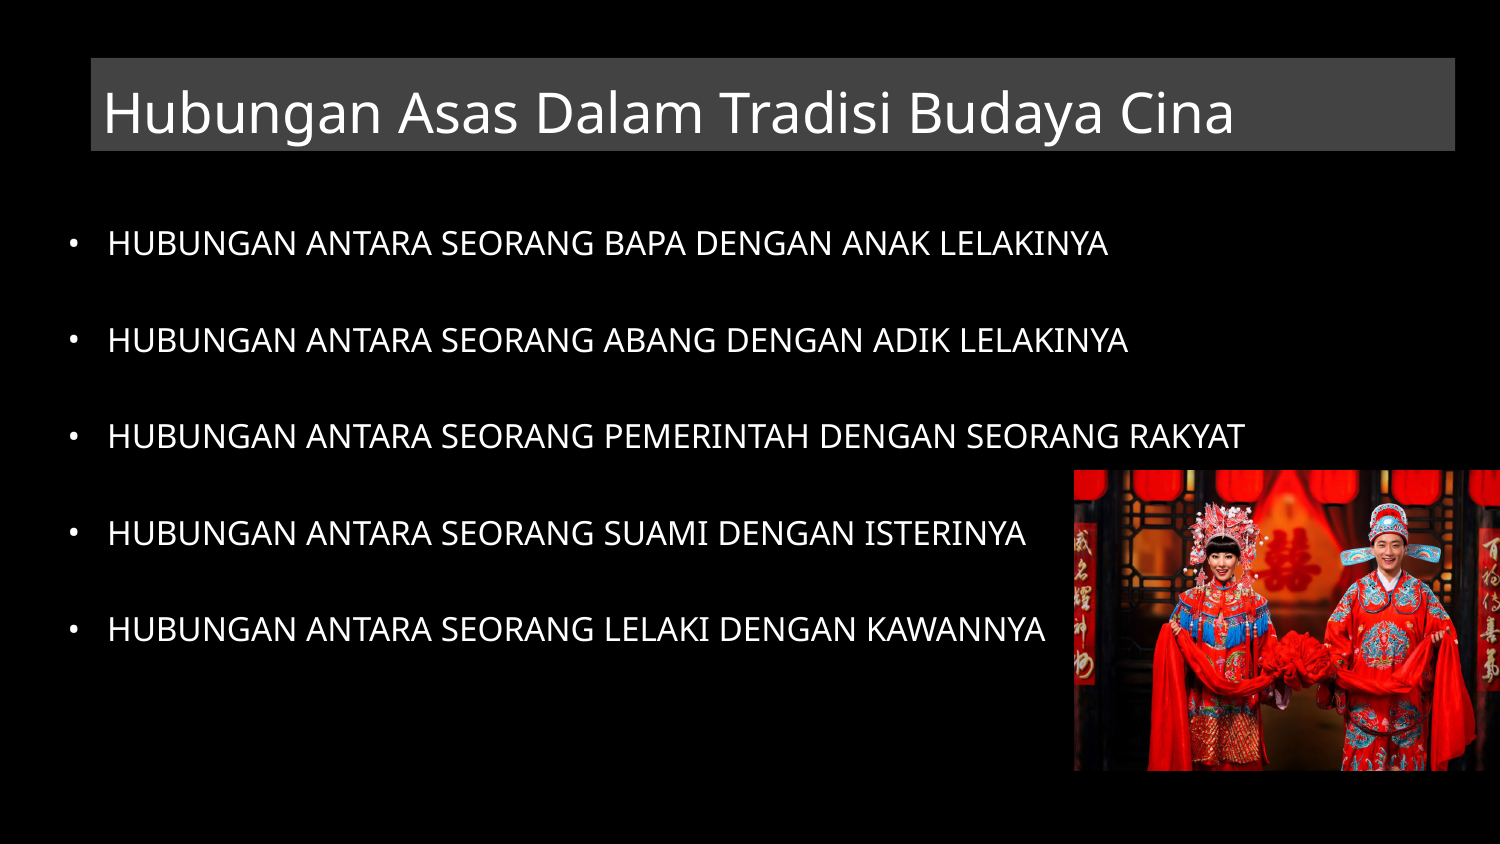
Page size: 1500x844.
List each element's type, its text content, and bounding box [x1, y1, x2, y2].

subtitle HUBUNGAN ANTARA SEORANG BAPA DENGAN ANAK LELAKINYA HUBUNGAN ANTARA SEORANG ABANG DENGAN ADIK LELAKINYA HUBUNGAN ANTARA SEORANG PEMERINTAH DENGAN SEORANG RAKYAT HUBUNGAN ANTARA SEORANG SUAMI DENGAN ISTERINYA HUBUNGAN ANTARA SEORANG LELAKI DENGAN KAWANNYA [54, 176, 1419, 709]
title Hubungan Asas Dalam Tradisi Budaya Cina [90, 57, 1456, 151]
picture [1074, 470, 1500, 771]
